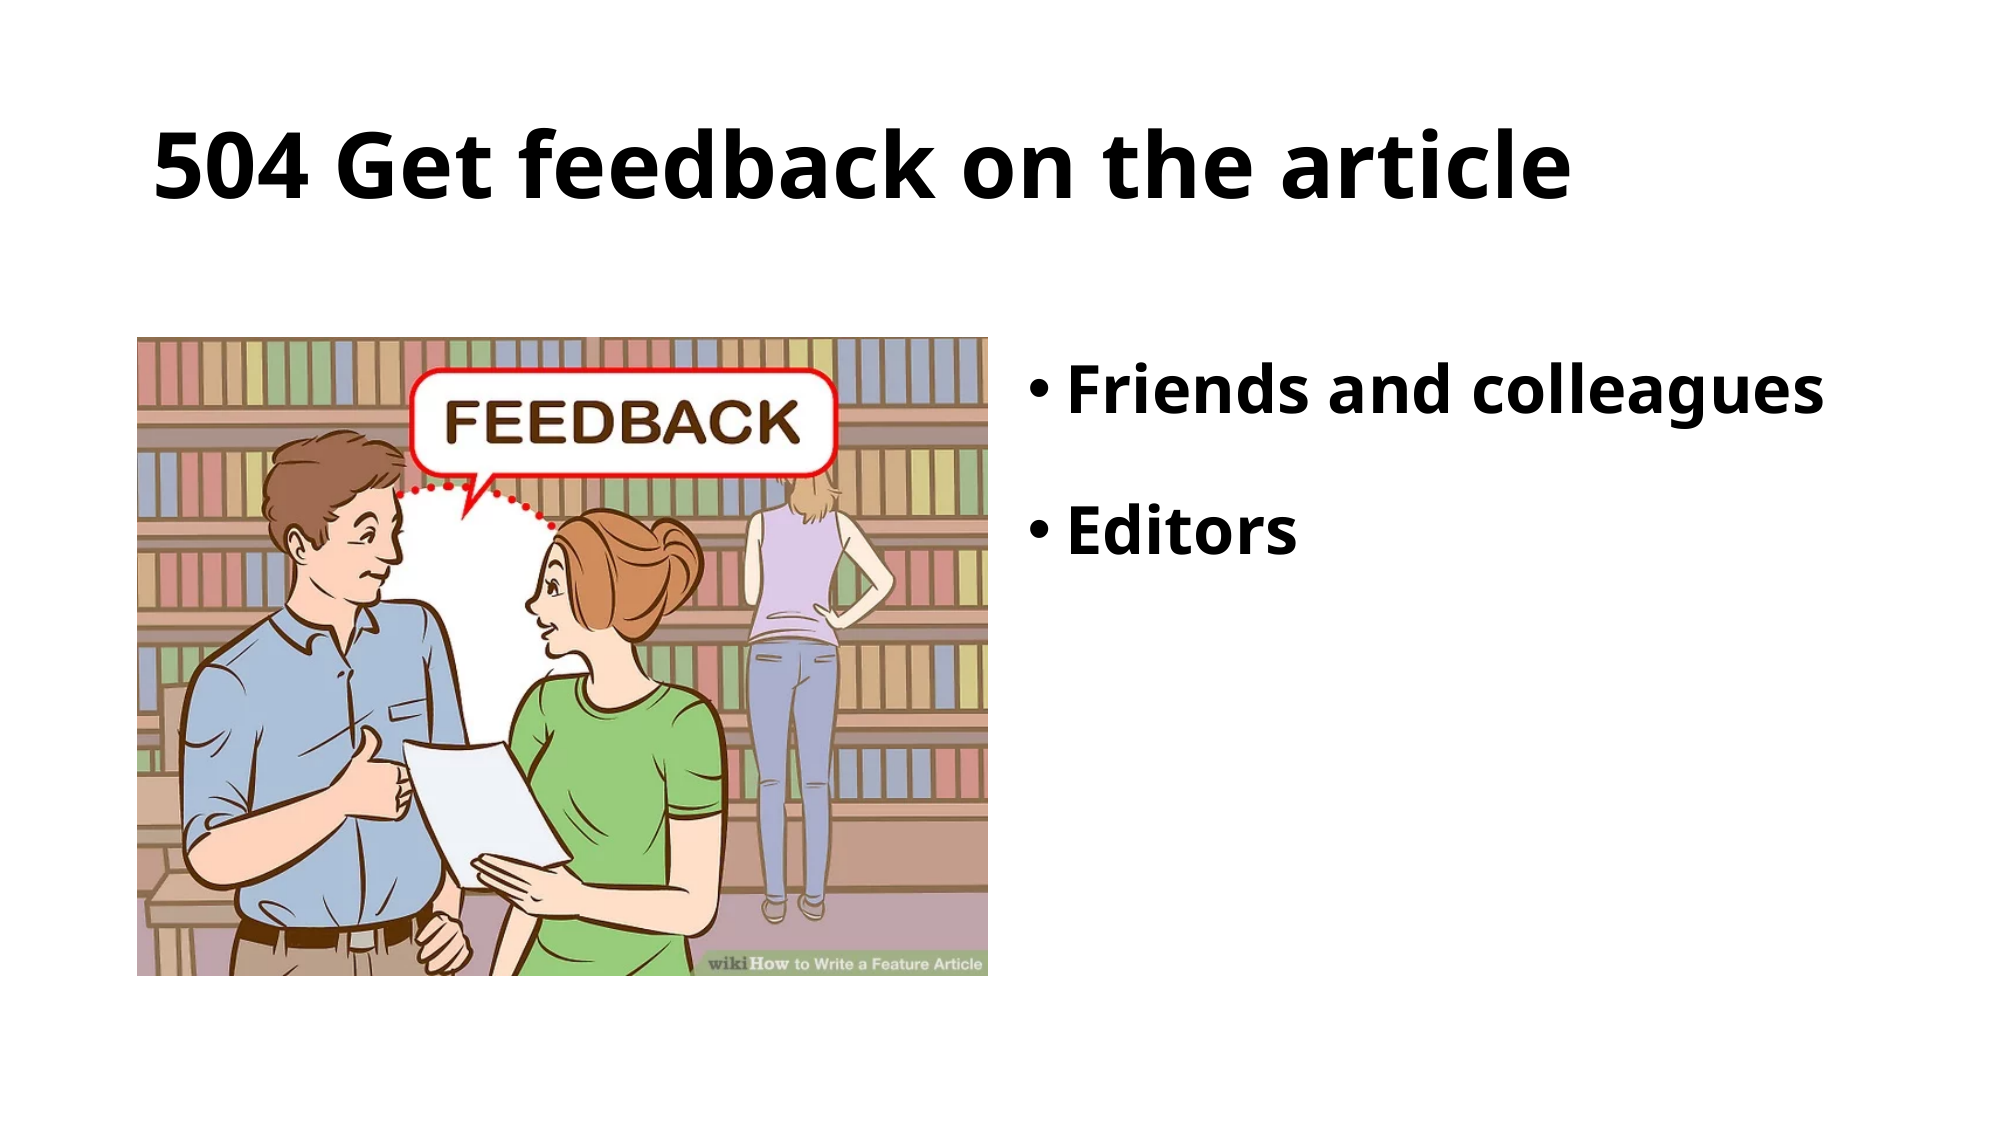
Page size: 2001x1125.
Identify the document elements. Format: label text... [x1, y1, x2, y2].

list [137, 337, 988, 976]
title 504 Get feedback on the article [137, 59, 1863, 278]
list Friends and colleagues Editors [1012, 299, 1863, 1014]
